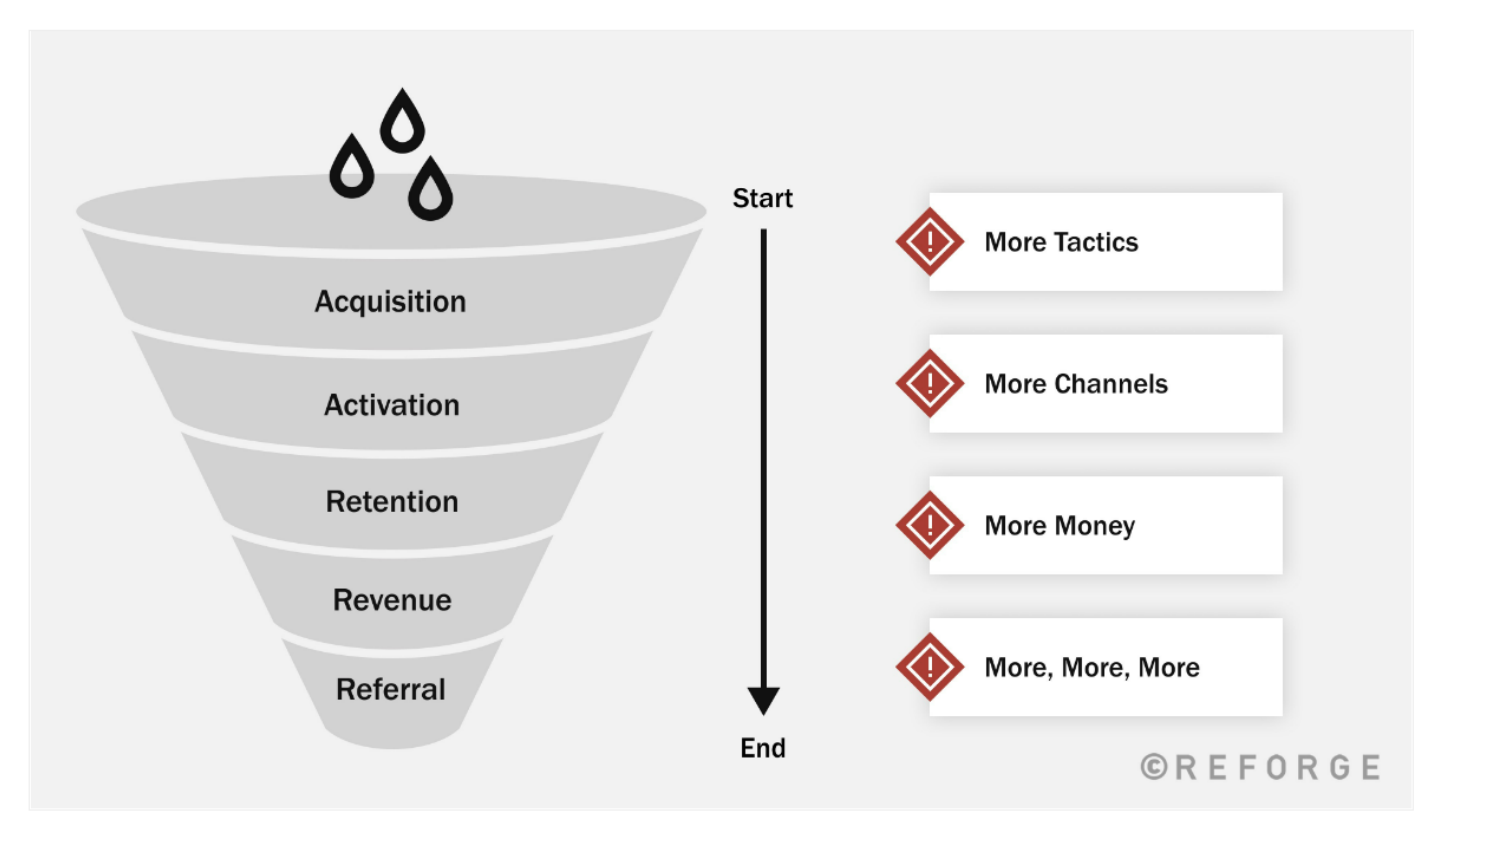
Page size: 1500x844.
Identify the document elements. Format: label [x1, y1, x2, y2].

picture [24, 24, 1421, 819]
